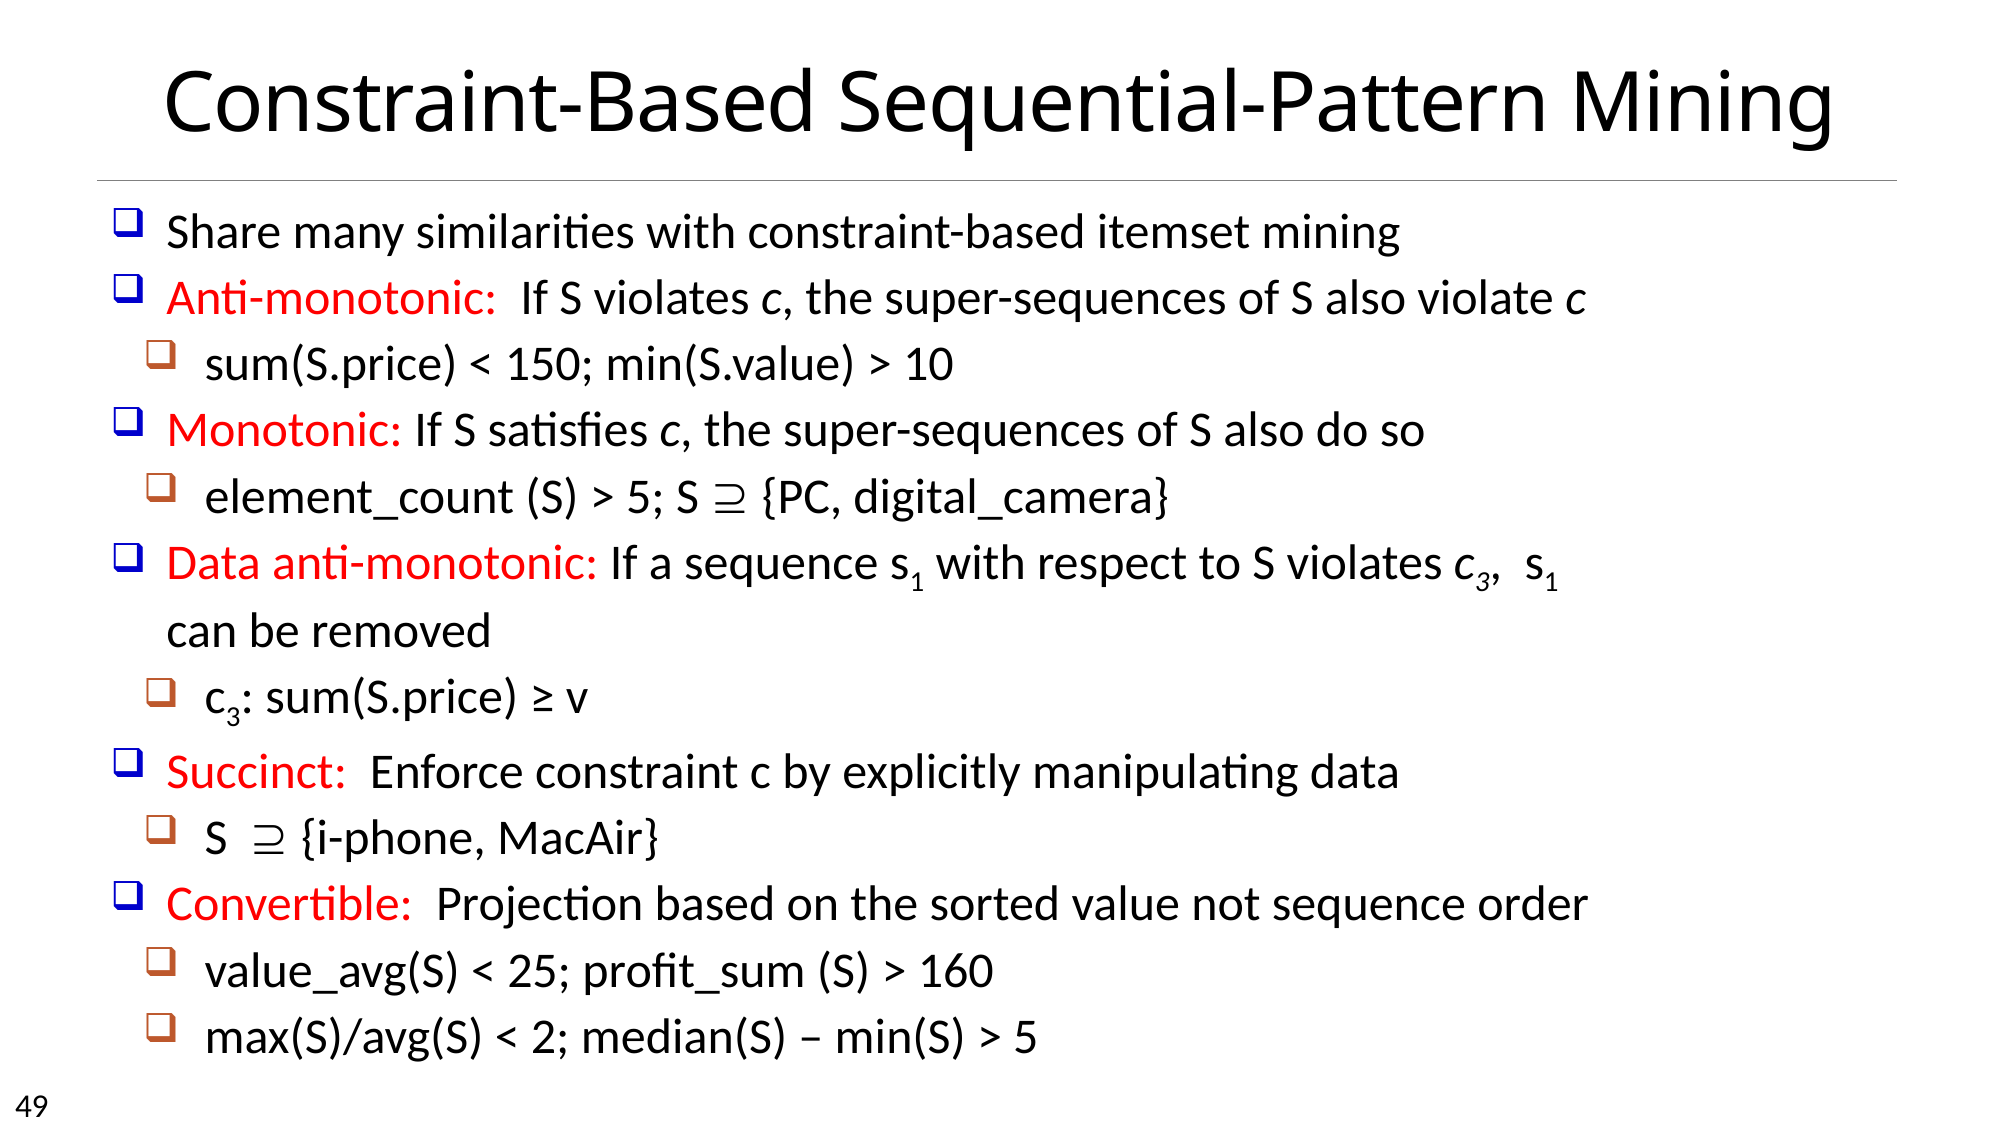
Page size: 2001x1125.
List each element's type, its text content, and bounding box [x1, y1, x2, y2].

list Share many similarities with constraint-based itemset mining Anti-monotonic: If S violates c, the super-sequences of S also violate c sum(S.price) < 150; min(S.value) > 10 Monotonic: If S satisfies c, the super-sequences of S also do so element_count (S) > 5; S  {PC, digital_camera} Data anti-monotonic: If a sequence s1 with respect to S violates c3, s1 can be removed c3: sum(S.price) ≥ v Succinct: Enforce constraint c by explicitly manipulating data S  {i-phone, MacAir} Convertible: Projection based on the sorted value not sequence order value_avg(S) < 25; profit_sum (S) > 160 max(S)/avg(S) < 2; median(S) – min(S) > 5 [95, 190, 1626, 1053]
title Constraint-Based Sequential-Pattern Mining [0, 37, 2000, 175]
